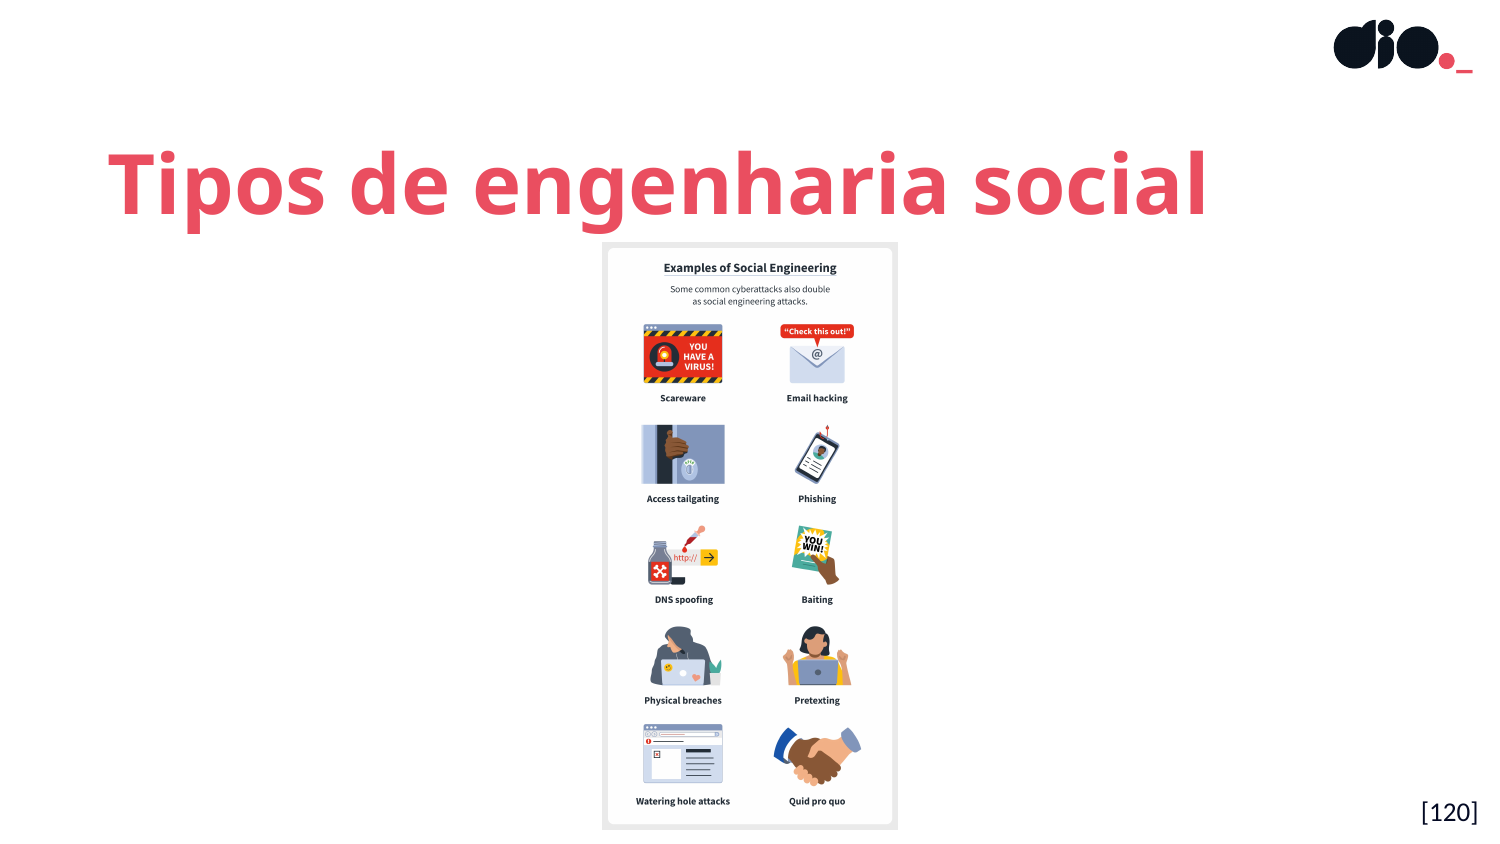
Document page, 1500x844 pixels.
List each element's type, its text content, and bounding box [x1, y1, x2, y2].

picture [602, 242, 898, 831]
text_box Tipos de engenharia social [92, 104, 1408, 243]
picture [1333, 19, 1473, 74]
slide_number [120] [1403, 779, 1494, 844]
